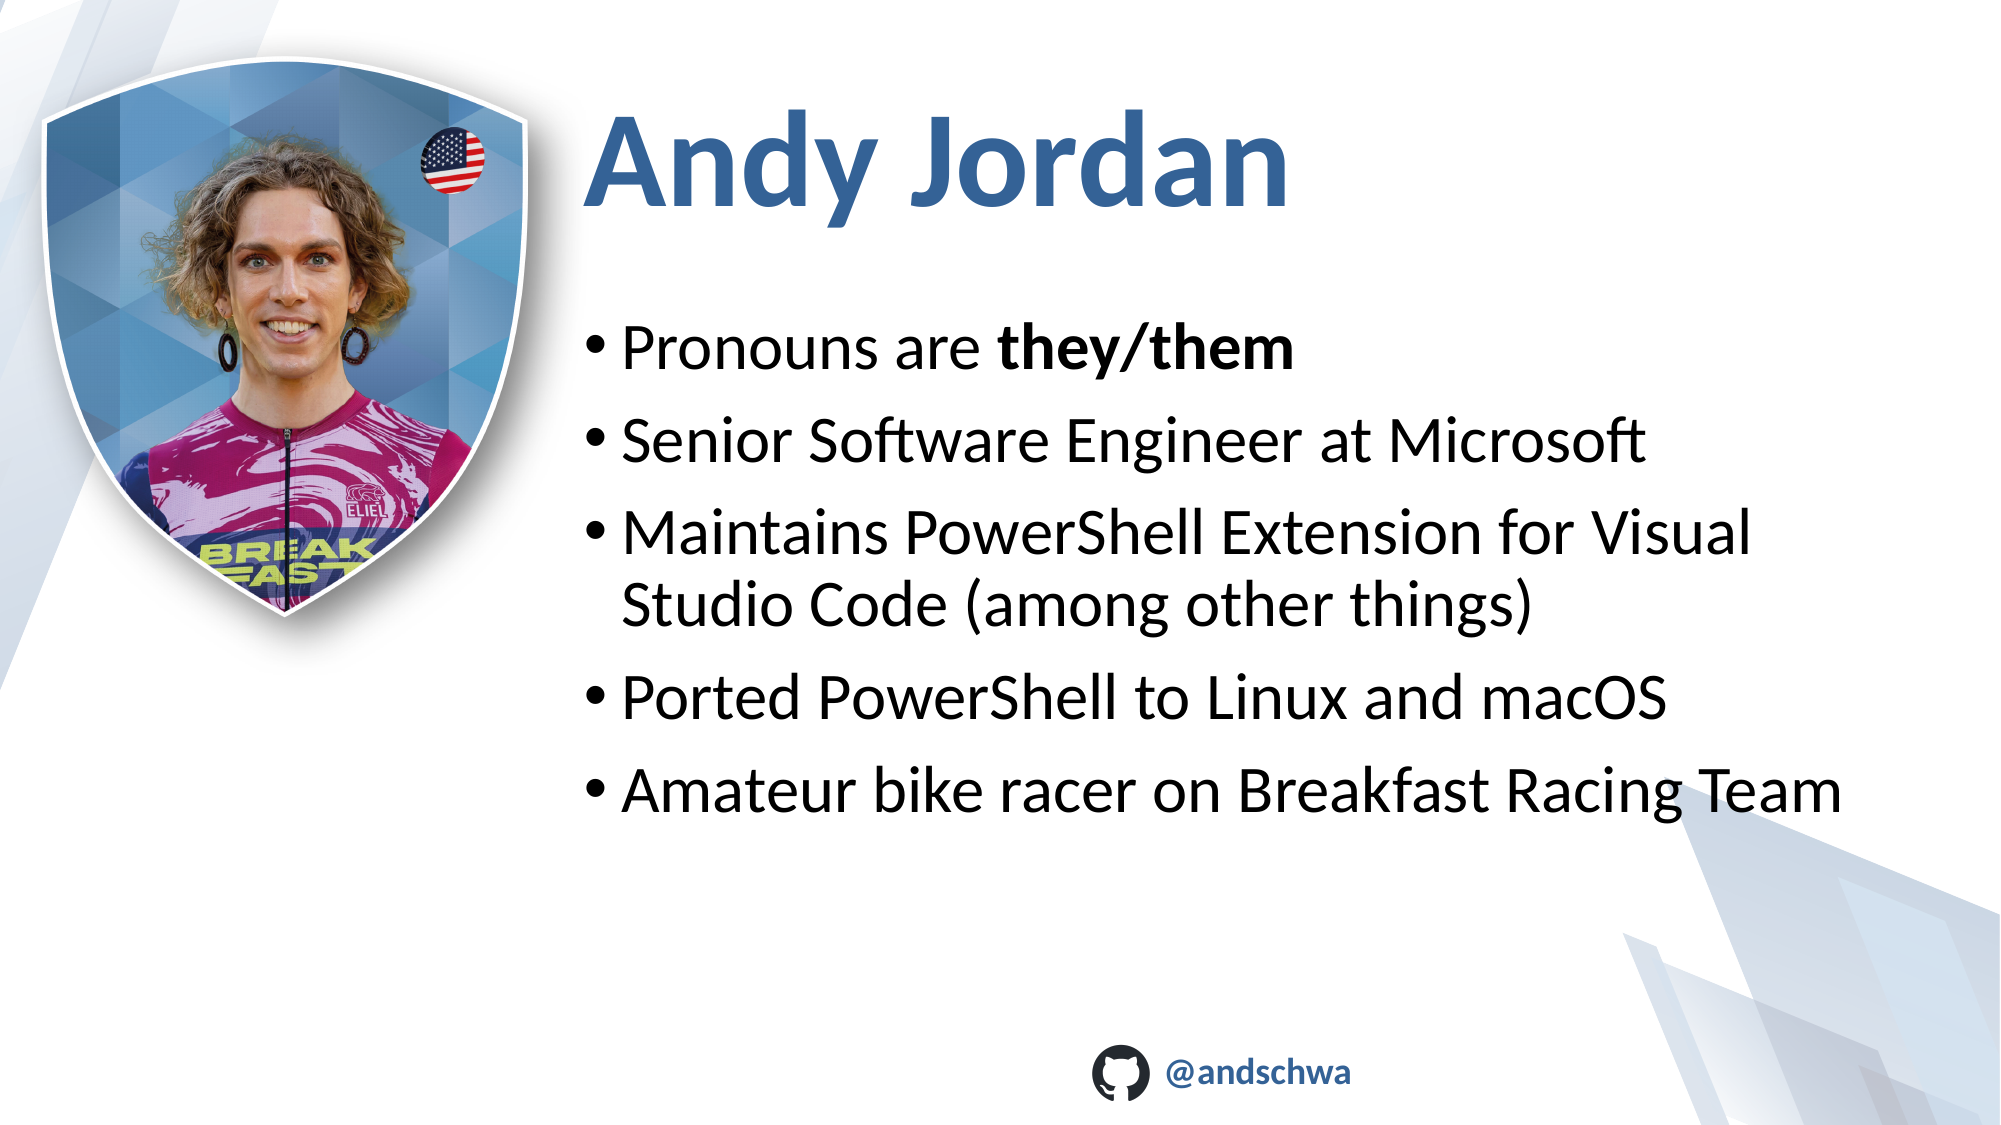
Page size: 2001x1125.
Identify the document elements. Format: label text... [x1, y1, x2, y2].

text_box Pronouns are they/them Senior Software Engineer at Microsoft Maintains PowerShell Extension for Visual Studio Code (among other things) Ported PowerShell to Linux and macOS Amateur bike racer on Breakfast Racing Team [568, 303, 1863, 1014]
picture [0, 0, 2000, 1125]
text_box Andy Jordan [568, 53, 1863, 271]
